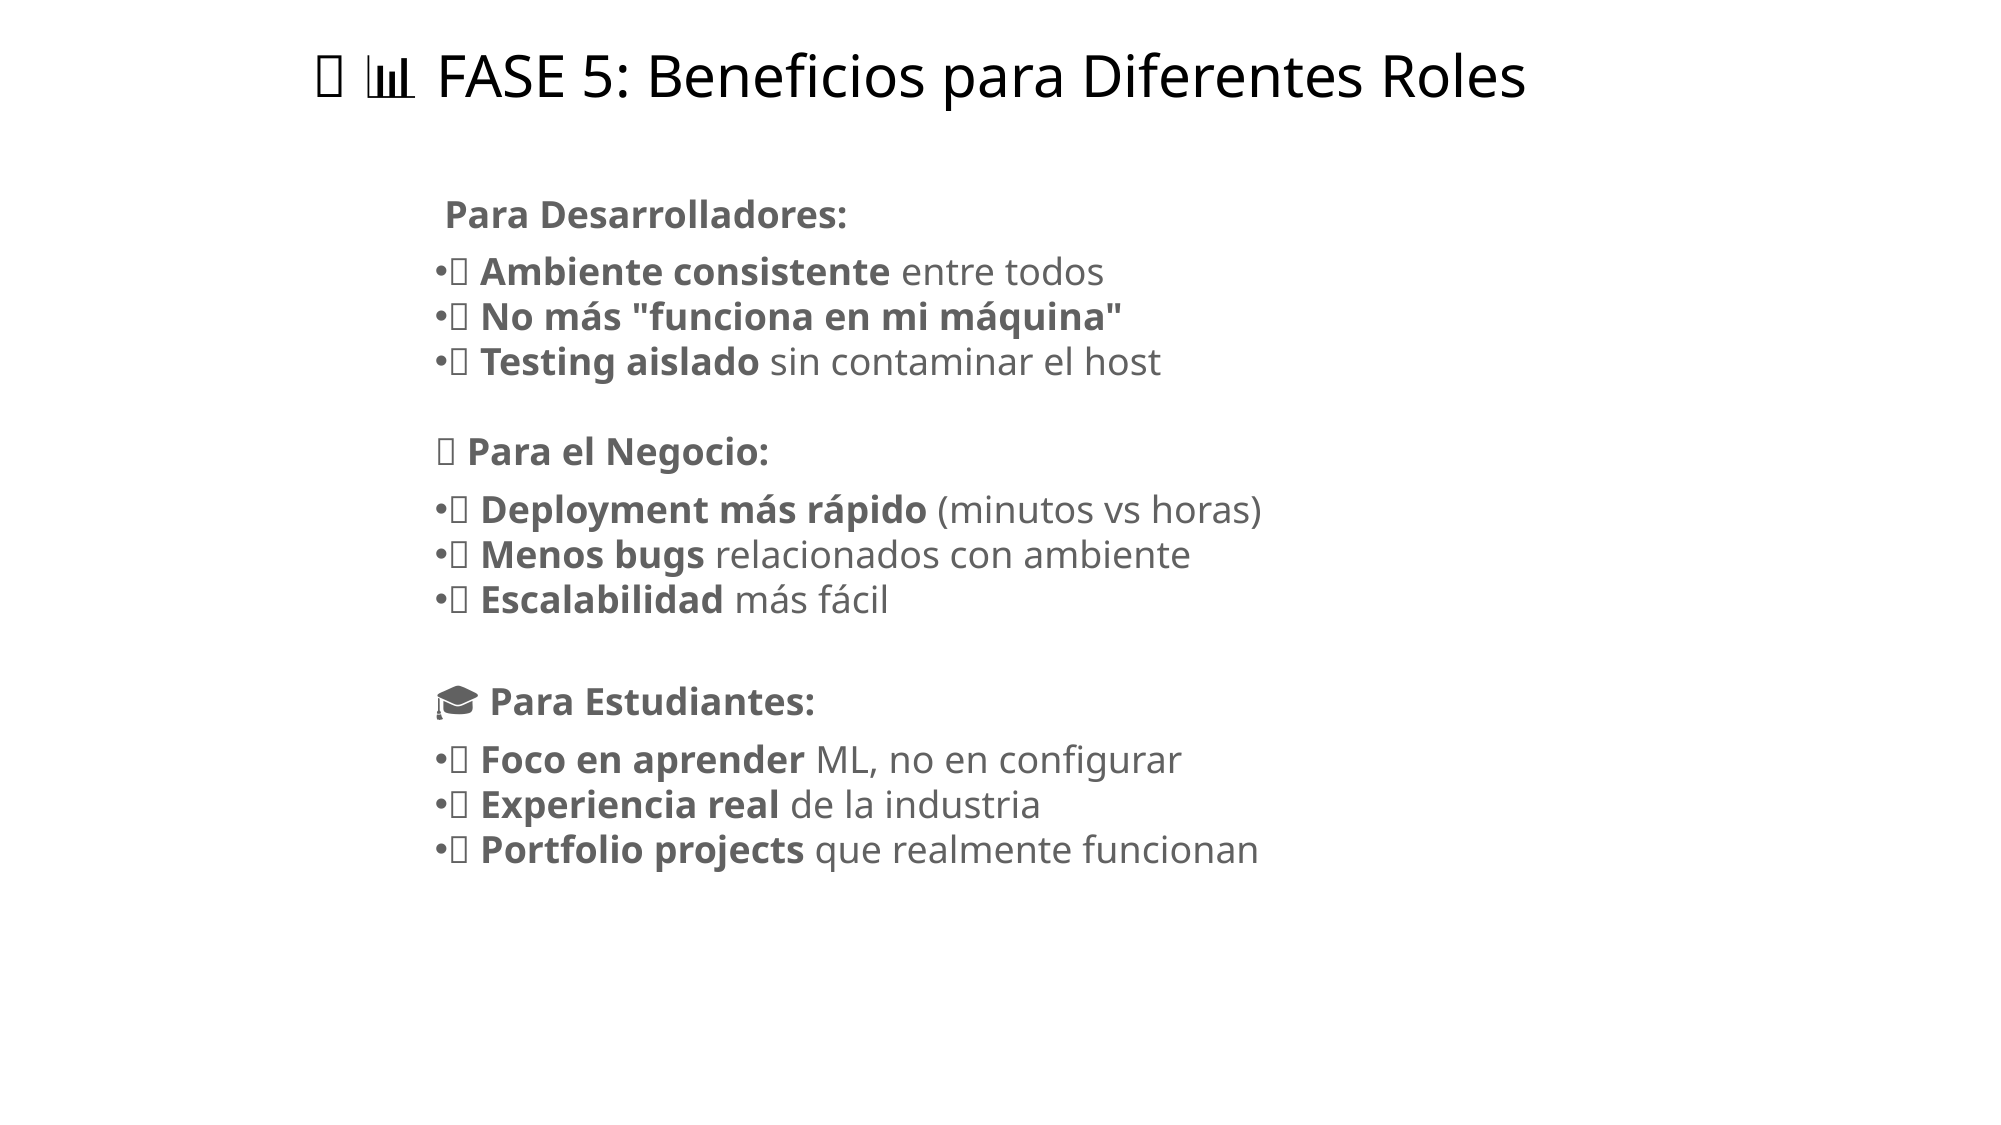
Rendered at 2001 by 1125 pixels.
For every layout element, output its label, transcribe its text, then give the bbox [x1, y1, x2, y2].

title ✅ 📊 FASE 5: Beneficios para Diferentes Roles [169, 24, 1670, 150]
text_box 👩‍💻 Para Desarrolladores: ✅ Ambiente consistente entre todos ✅ No más "funciona en mi máquina" ✅ Testing aislado sin contaminar el host 🏢 Para el Negocio: ✅ Deployment más rápido (minutos vs horas) ✅ Menos bugs relacionados con ambiente ✅ Escalabilidad más fácil 🎓 Para Estudiantes: ✅ Foco en aprender ML, no en configurar ✅ Experiencia real de la industria ✅ Portfolio projects que realmente funcionan [419, 183, 1420, 879]
